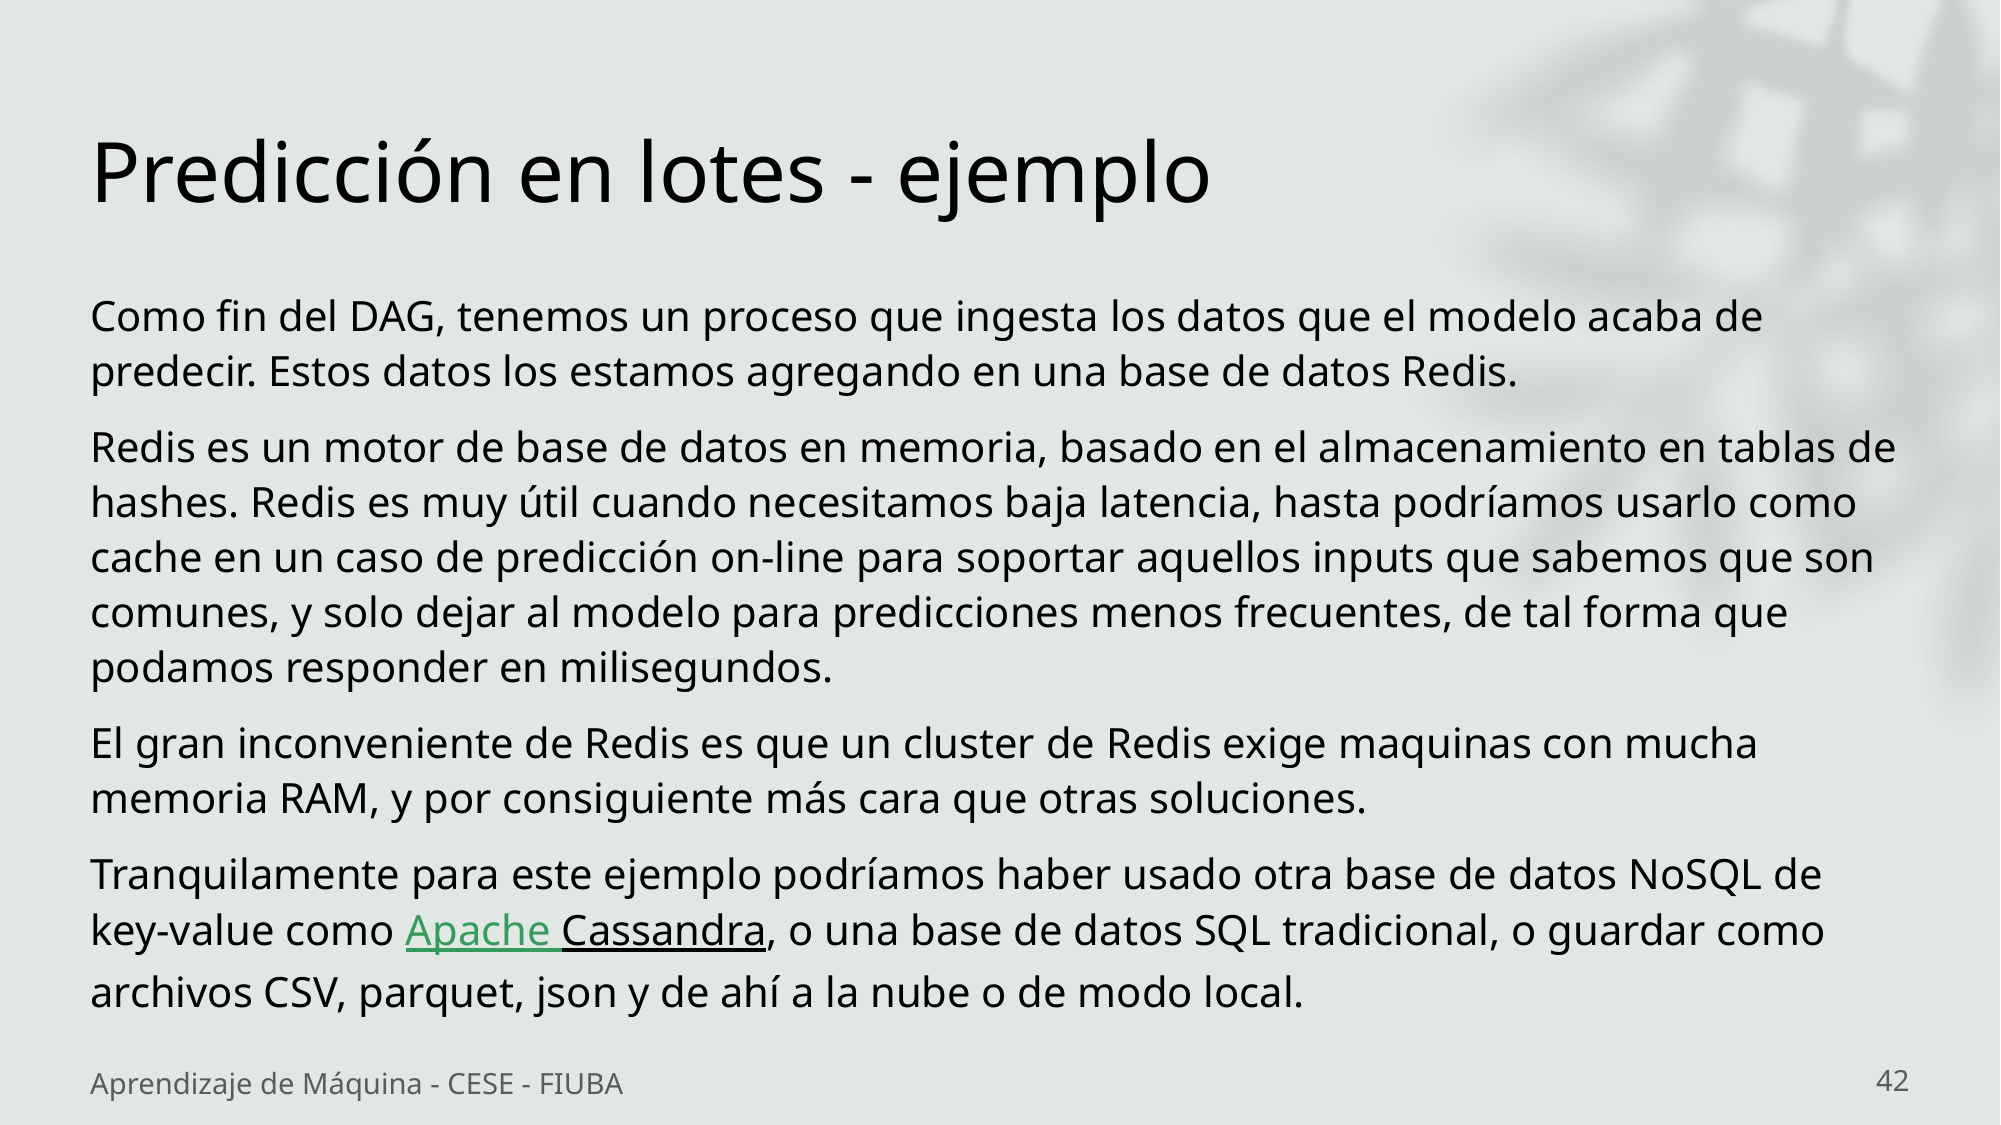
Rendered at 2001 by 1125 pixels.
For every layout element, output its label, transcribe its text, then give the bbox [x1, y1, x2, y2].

title Predicción en lotes - ejemplo [75, 60, 1863, 277]
list Como fin del DAG, tenemos un proceso que ingesta los datos que el modelo acaba de predecir. Estos datos los estamos agregando en una base de datos Redis. Redis es un motor de base de datos en memoria, basado en el almacenamiento en tablas de hashes. Redis es muy útil cuando necesitamos baja latencia, hasta podríamos usarlo como cache en un caso de predicción on-line para soportar aquellos inputs que sabemos que son comunes, y solo dejar al modelo para predicciones menos frecuentes, de tal forma que podamos responder en milisegundos. El gran inconveniente de Redis es que un cluster de Redis exige maquinas con mucha memoria RAM, y por consiguiente más cara que otras soluciones. Tranquilamente para este ejemplo podríamos haber usado otra base de datos NoSQL de key-value como Apache Cassandra, o una base de datos SQL tradicional, o guardar como archivos CSV, parquet, json y de ahí a la nube o de modo local. [75, 277, 1925, 1030]
footer Aprendizaje de Máquina - CESE - FIUBA [75, 1052, 751, 1113]
slide_number 42 [1474, 1052, 1925, 1113]
